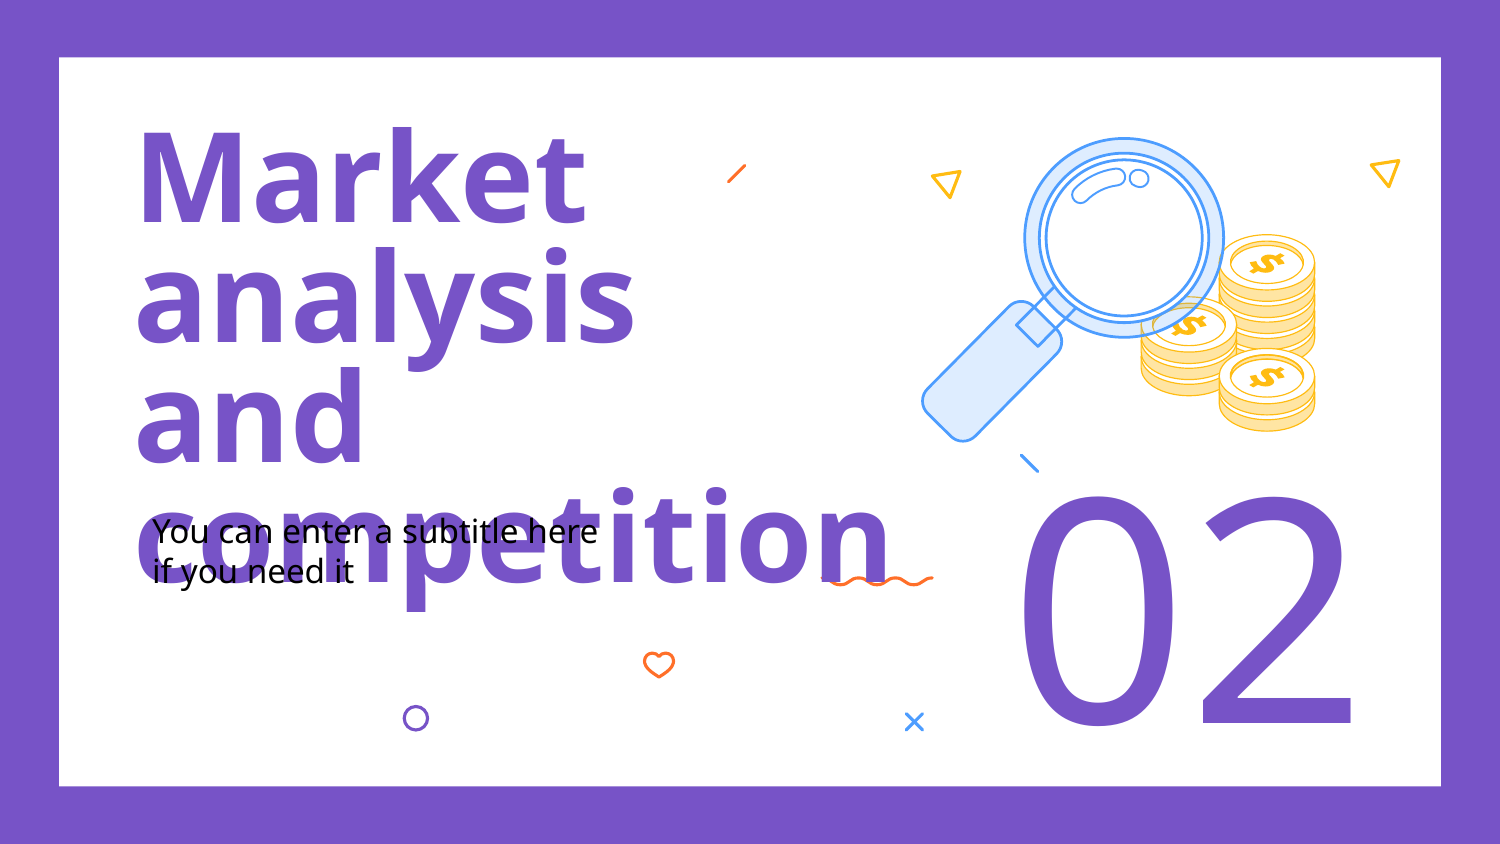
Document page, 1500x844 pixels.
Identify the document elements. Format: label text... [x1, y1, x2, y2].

title Market analysis and competition [118, 111, 921, 509]
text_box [920, 136, 1320, 443]
title 02 [807, 442, 1382, 756]
subtitle You can enter a subtitle here if you need it [137, 508, 617, 592]
